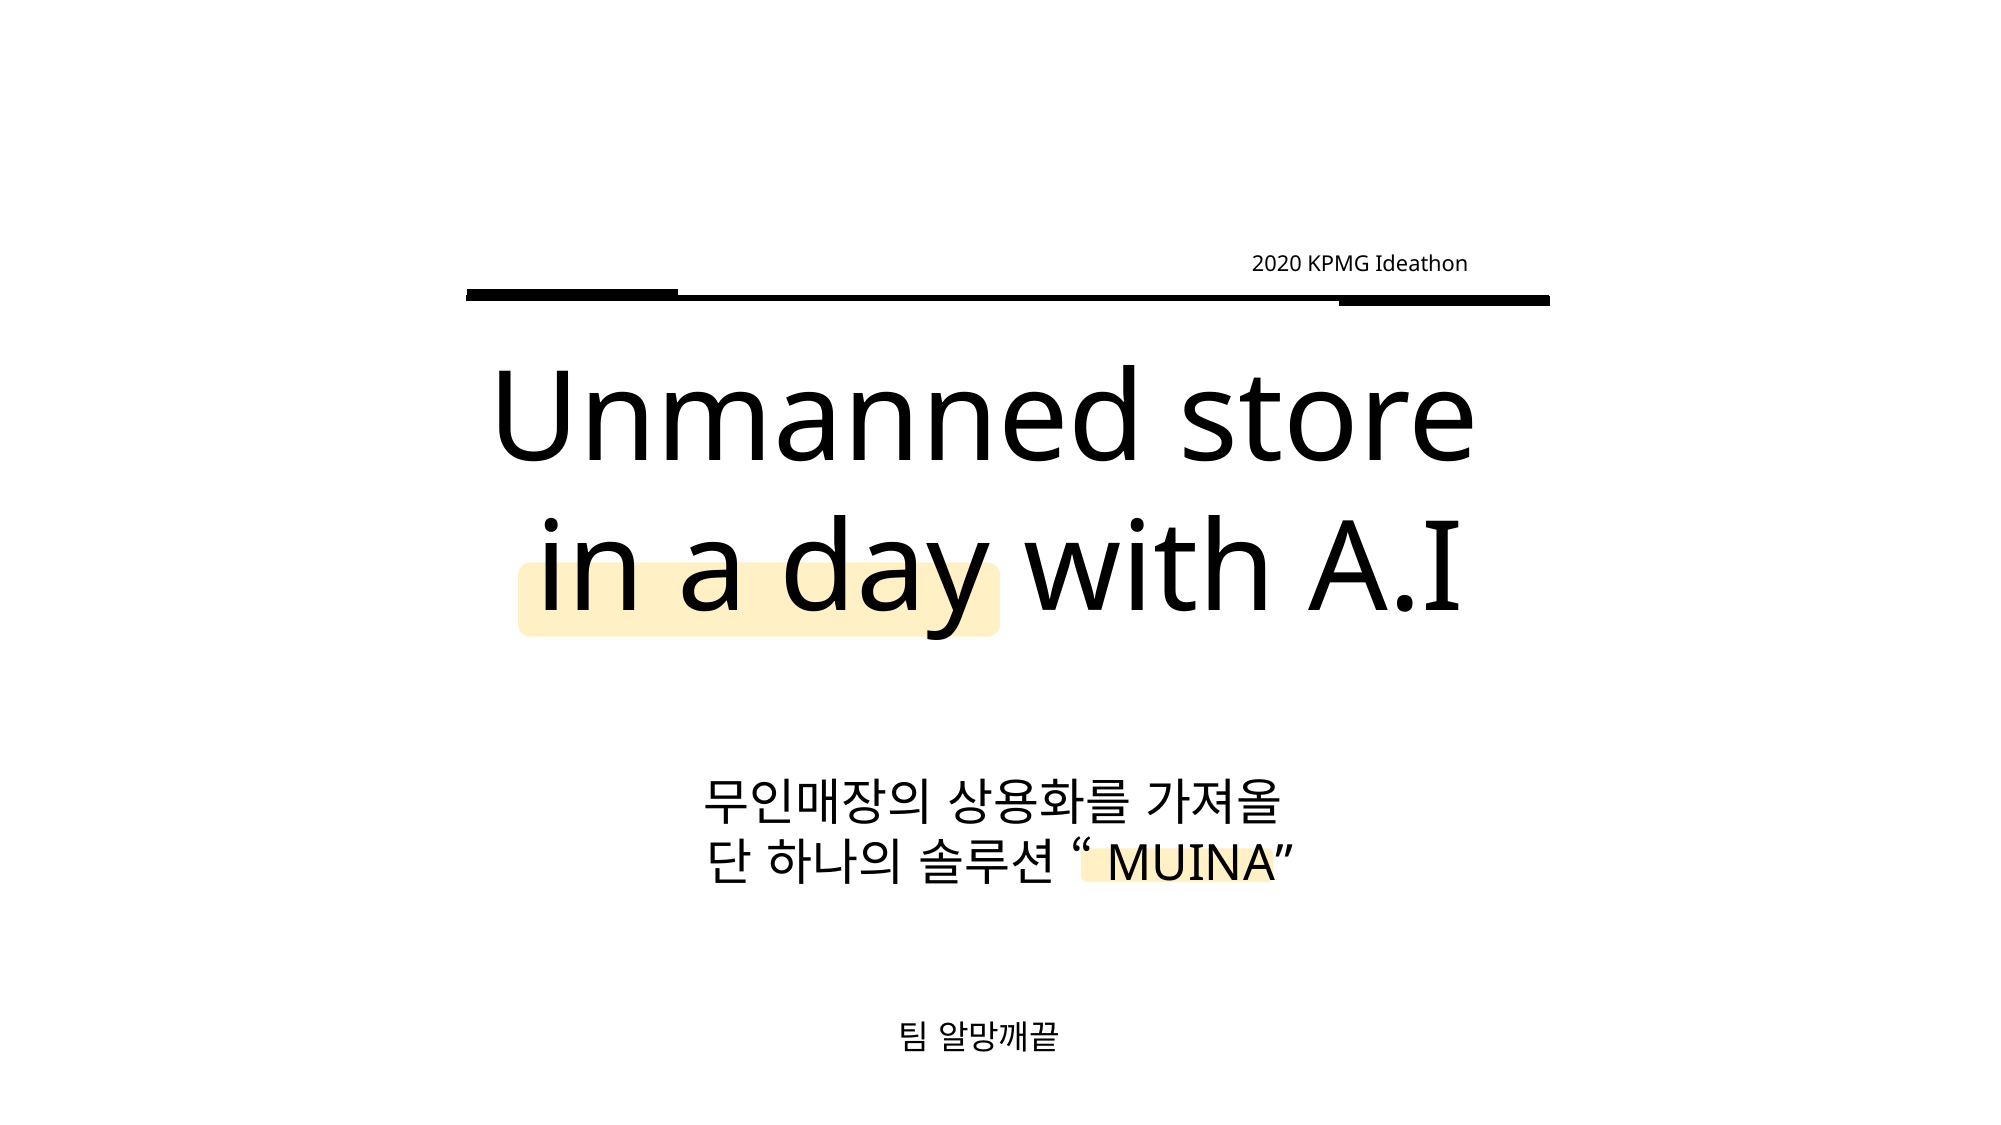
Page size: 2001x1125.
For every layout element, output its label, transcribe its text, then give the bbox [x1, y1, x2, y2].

text_box Unmanned store in a day with A.I 무인매장의 상용화를 가져올 단 하나의 솔루션 “MUINA” [161, 327, 1839, 898]
text_box 팀 알망깨끝 [883, 1008, 1220, 1064]
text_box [465, 242, 1550, 305]
